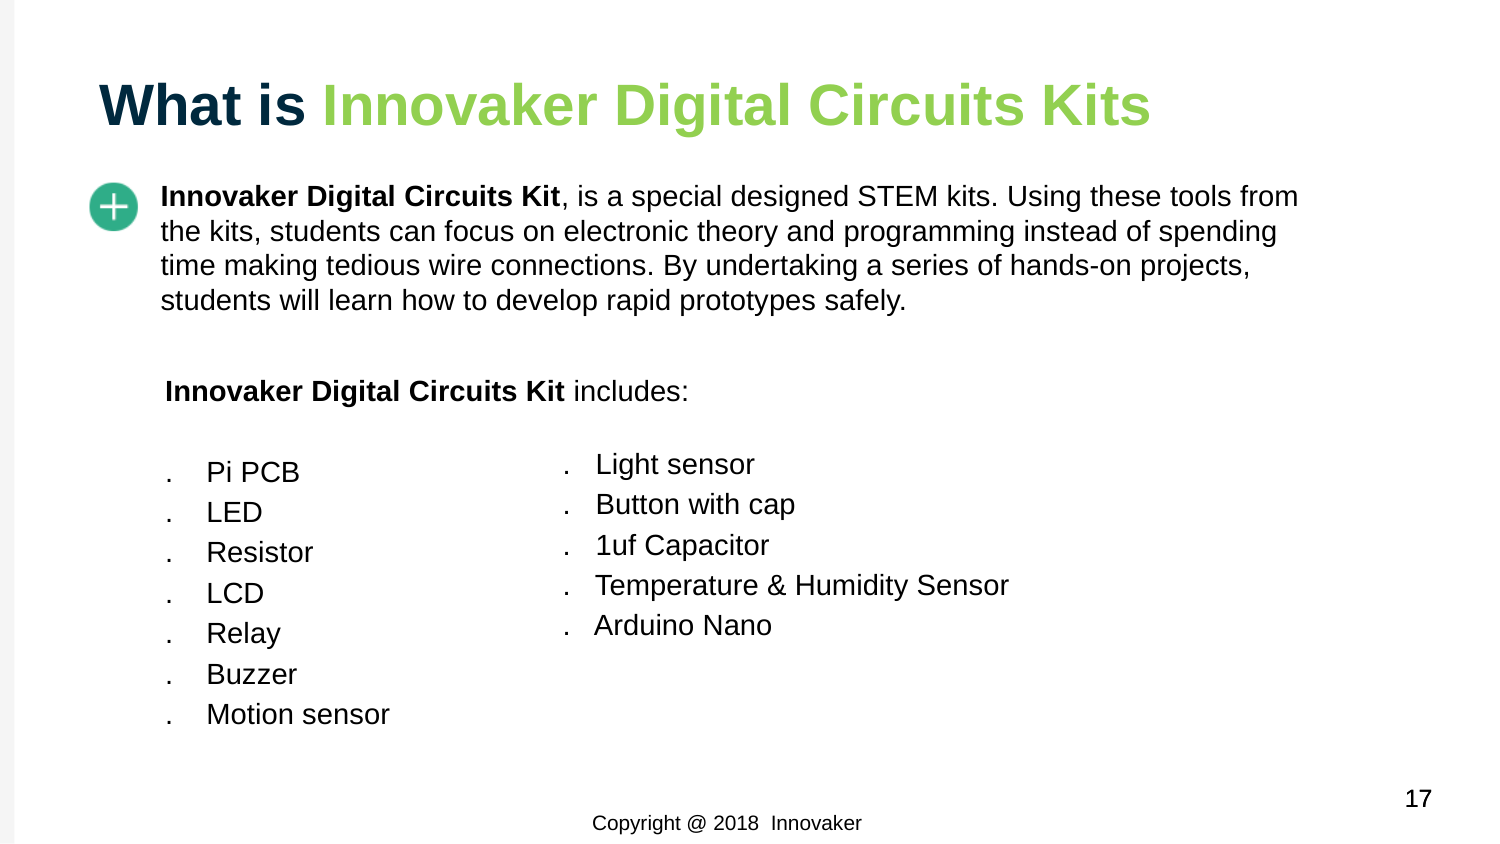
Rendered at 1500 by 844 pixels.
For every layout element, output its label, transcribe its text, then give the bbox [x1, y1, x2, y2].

text_box What is Innovaker Digital Circuits Kits [67, 51, 1335, 169]
text_box 17 [1389, 764, 1480, 830]
picture [84, 173, 145, 241]
text_box Copyright @ 2018 Innovaker [561, 807, 893, 837]
text_box Innovaker Digital Circuits Kit, is a special designed STEM kits. Using these tools from the kits, students can focus on electronic theory and programming instead of spending time making tedious wire connections. By undertaking a series of hands-on projects, students will learn how to develop rapid prototypes safely. [145, 169, 1335, 394]
text_box Innovaker Digital Circuits Kit includes: . Pi PCB . LED . Resistor . LCD . Relay . Buzzer . Motion sensor [150, 394, 1138, 738]
text_box . Light sensor . Button with cap . 1uf Capacitor . Temperature & Humidity Sensor . Arduino Nano [547, 444, 1159, 690]
